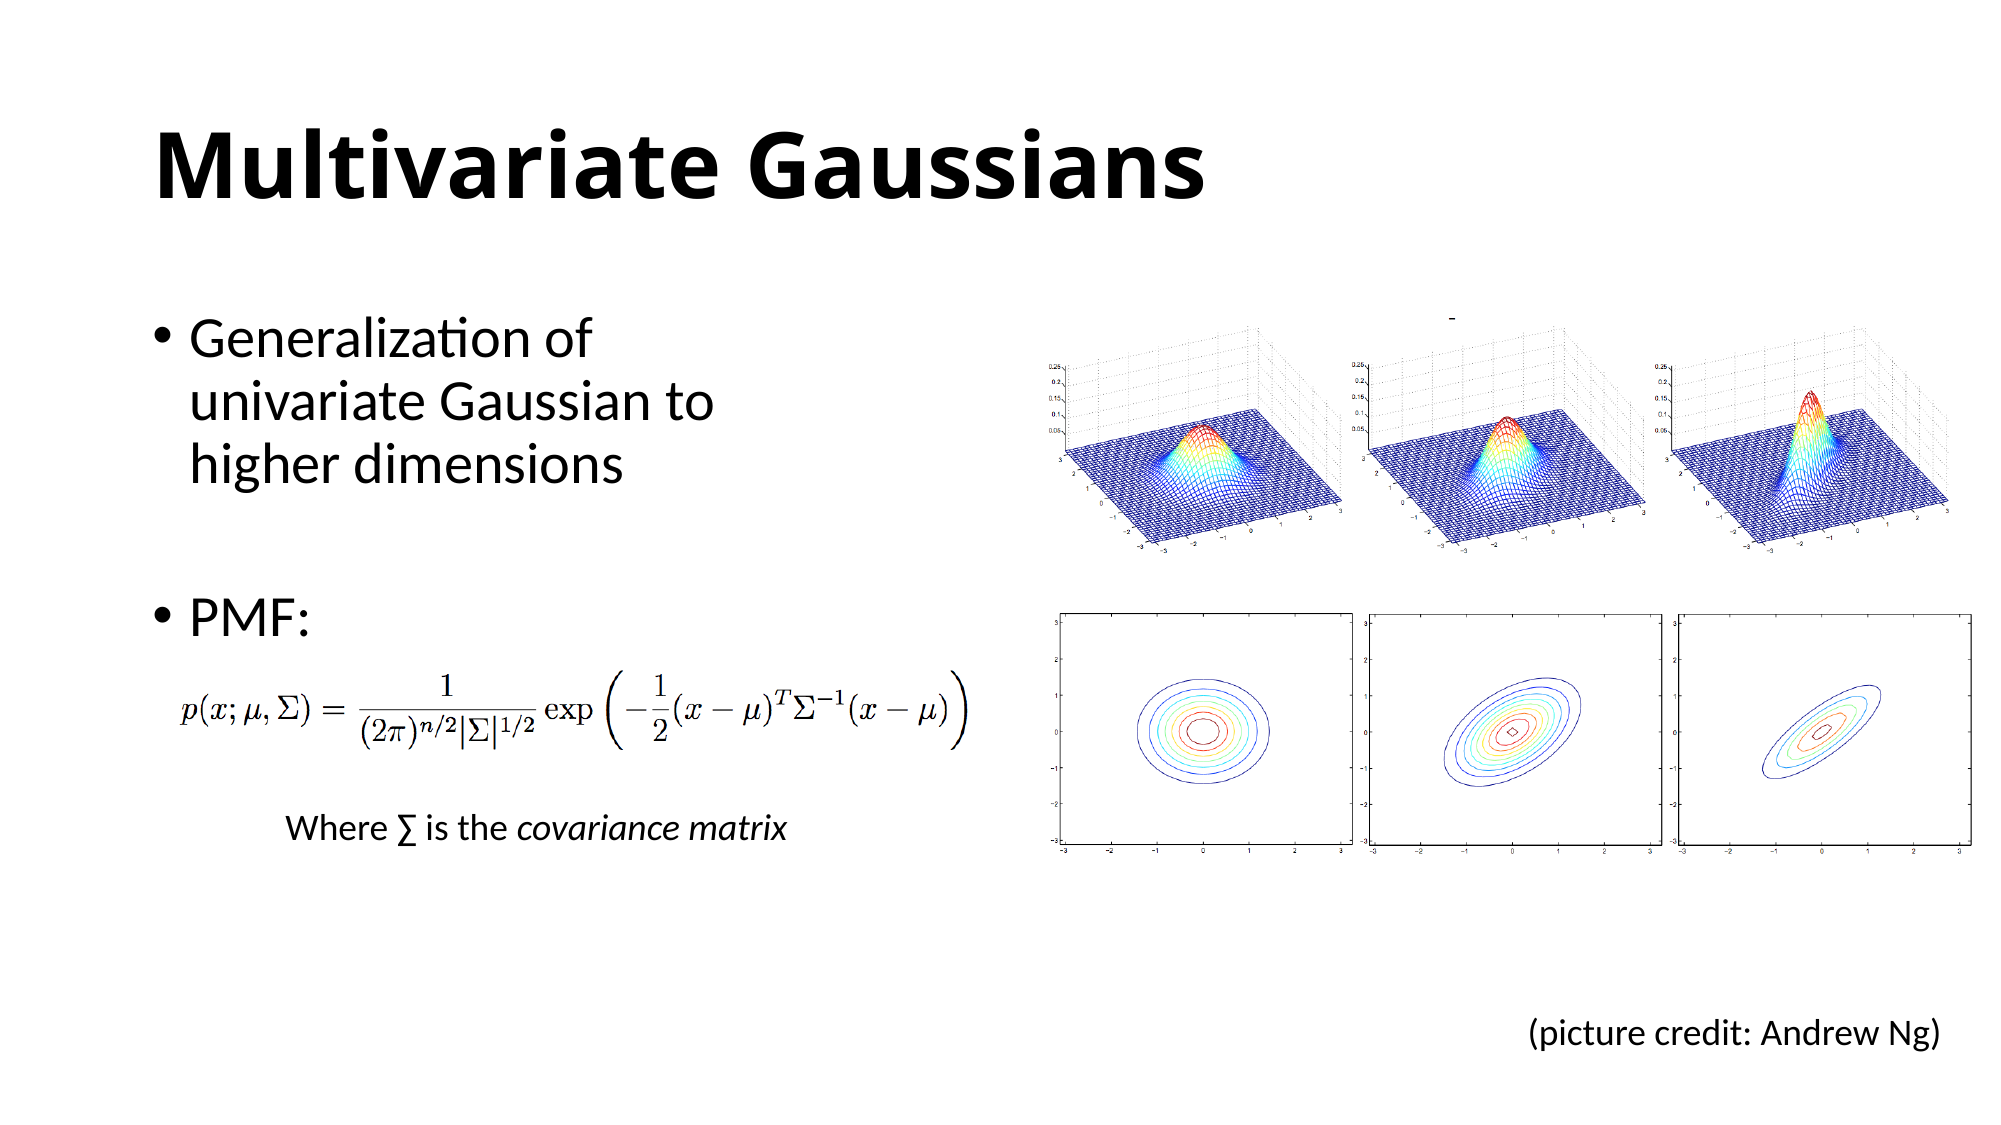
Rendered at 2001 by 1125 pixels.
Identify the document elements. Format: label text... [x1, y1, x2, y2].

picture [1033, 590, 1995, 871]
picture [1033, 318, 1972, 569]
list Generalization of univariate Gaussian to higher dimensions PMF: [137, 299, 830, 656]
list Generalization of univariate Gaussian to higher dimensions PMF: [137, 774, 830, 1014]
text_box (picture credit: Andrew Ng) [1512, 1001, 1957, 1061]
picture [137, 656, 979, 774]
text_box Where ∑ is the covariance matrix [270, 795, 803, 856]
title Multivariate Gaussians [137, 59, 1863, 278]
